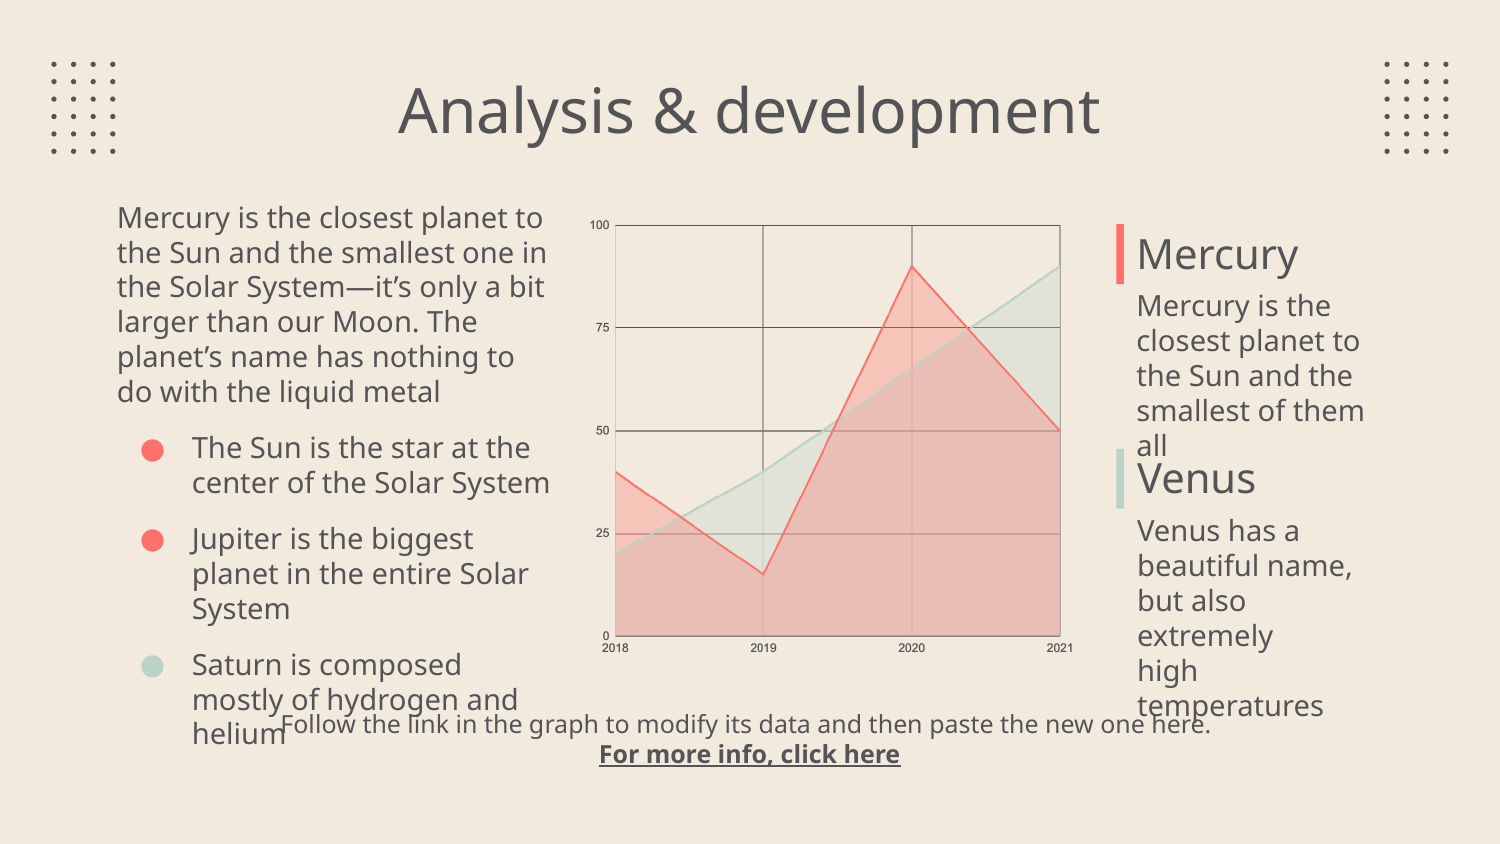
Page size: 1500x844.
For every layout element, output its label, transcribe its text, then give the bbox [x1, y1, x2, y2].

text_box [1116, 448, 1124, 509]
title Analysis & development [118, 60, 1382, 155]
text_box Mercury is the closest planet to the Sun and the smallest of them all [1136, 287, 1382, 438]
picture [565, 194, 1084, 678]
text_box Mercury [1136, 230, 1382, 276]
text_box Follow the link in the graph to modify its data and then paste the new one here. For more info, click here [118, 725, 1382, 756]
text_box Venus has a beautiful name, but also extremely high temperatures [1137, 512, 1383, 663]
text_box [1116, 224, 1124, 285]
text_box Mercury is the closest planet to the Sun and the smallest one in the Solar System—it’s only a bit larger than our Moon. The planet’s name has nothing to do with the liquid metal The Sun is the star at the center of the Solar System Jupiter is the biggest planet in the entire Solar System Saturn is composed mostly of hydrogen and helium [116, 198, 552, 682]
text_box Venus [1137, 454, 1383, 500]
